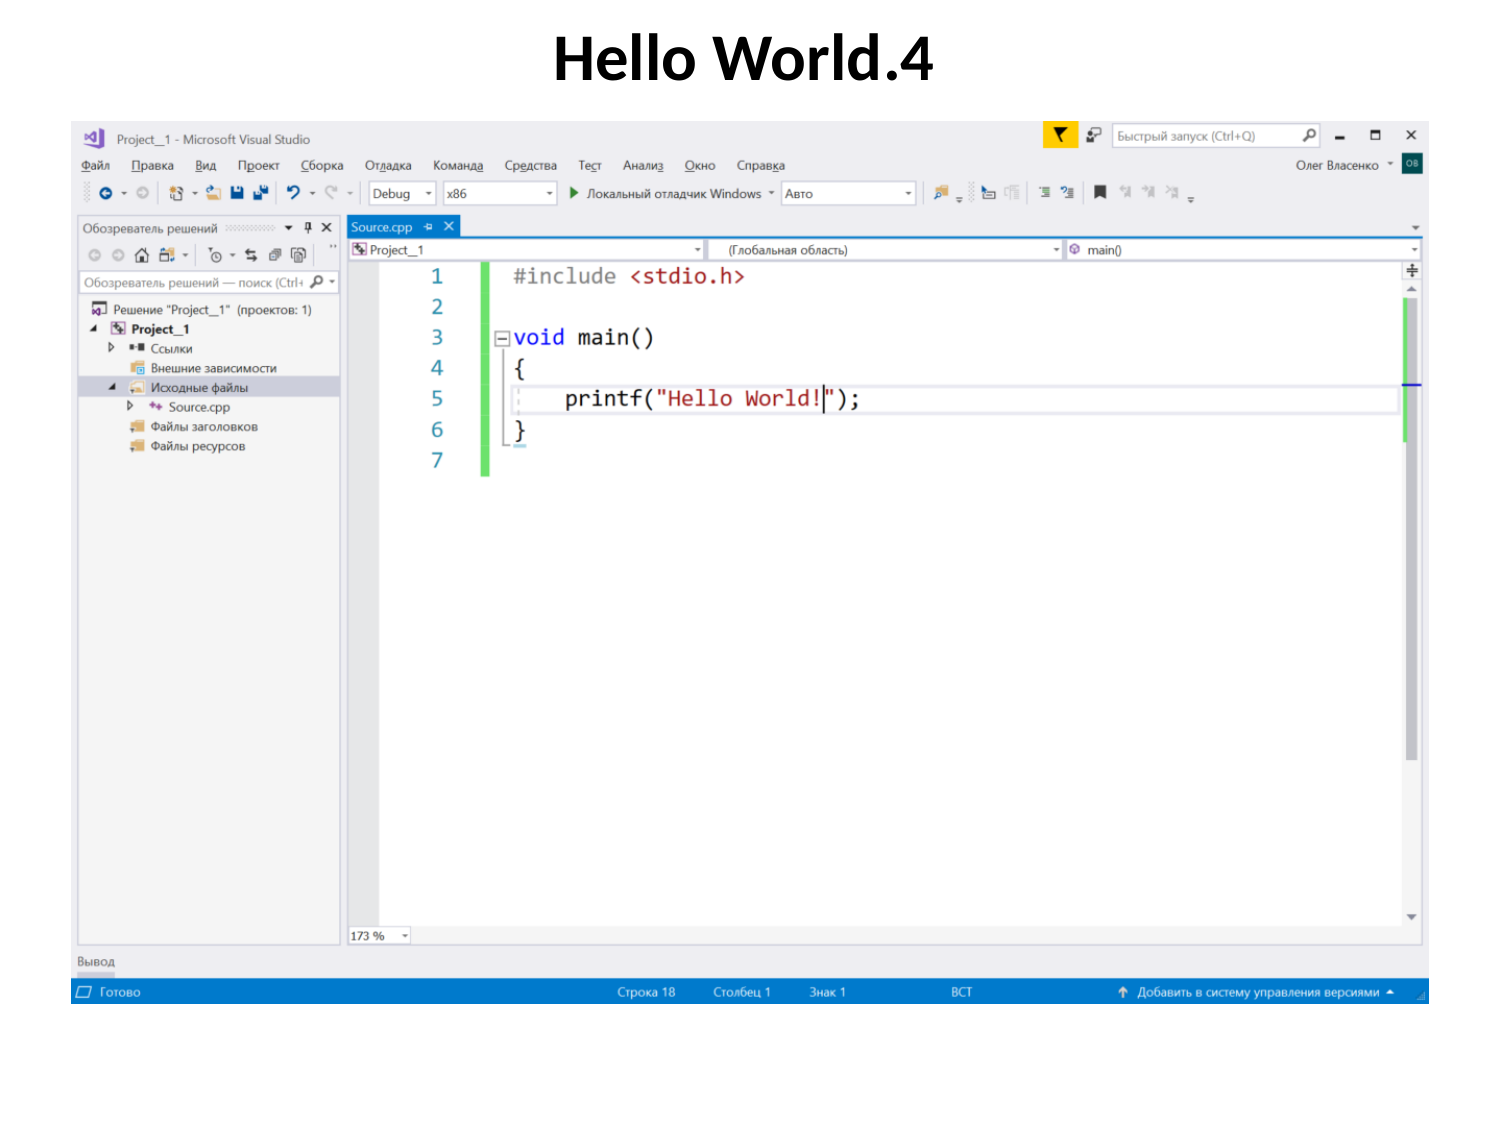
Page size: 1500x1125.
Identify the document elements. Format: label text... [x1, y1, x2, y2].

picture [71, 121, 1429, 1004]
title Hello World.4 [29, 19, 1459, 88]
